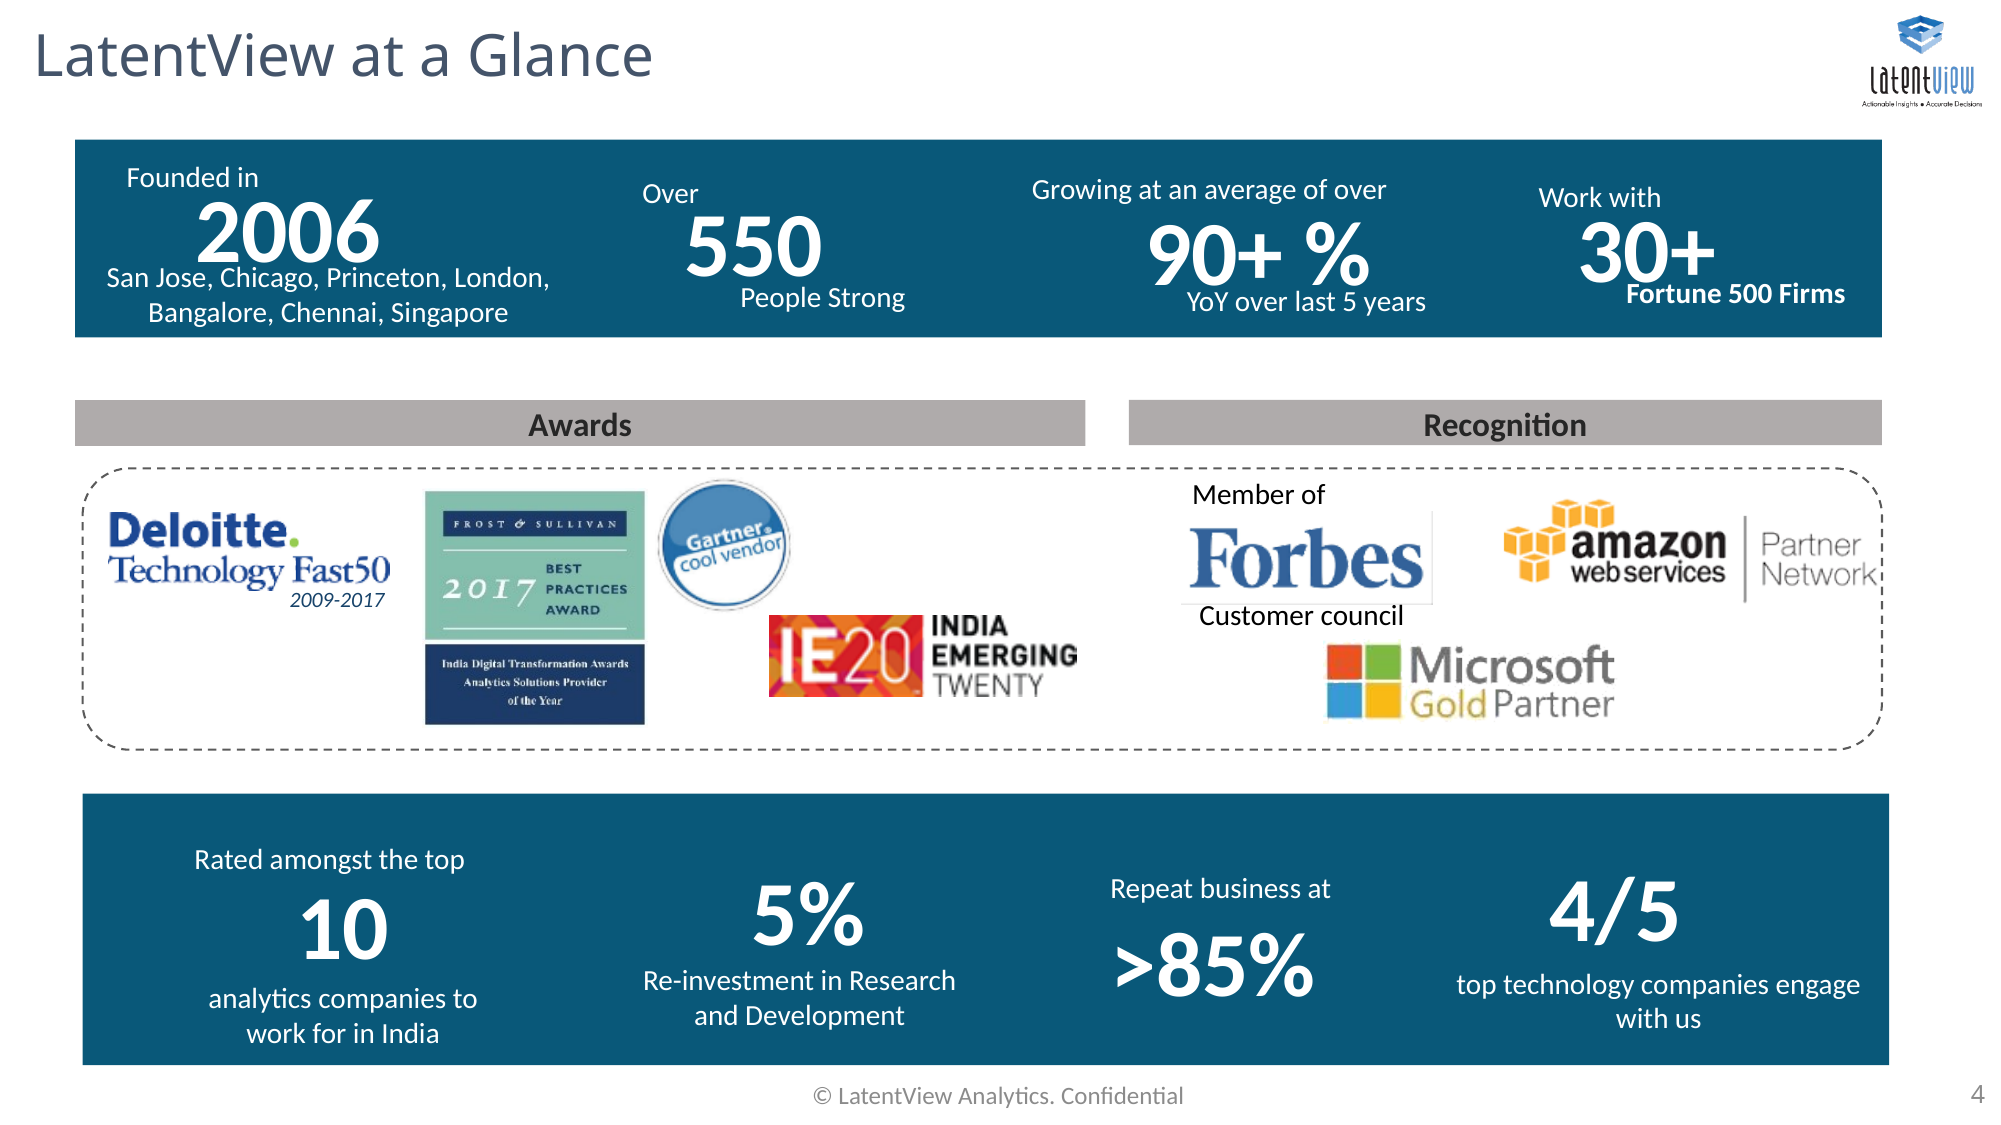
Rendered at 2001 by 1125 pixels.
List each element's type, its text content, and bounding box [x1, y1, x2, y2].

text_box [702, 846, 1013, 1040]
picture [655, 477, 1077, 697]
text_box [82, 468, 1882, 750]
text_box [1523, 170, 1925, 317]
footer © LatentView Analytics. Confidential [660, 1065, 1336, 1125]
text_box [78, 150, 579, 337]
text_box [82, 793, 1890, 1066]
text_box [1415, 842, 1903, 1044]
picture [1862, 15, 1982, 108]
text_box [1017, 162, 1671, 325]
picture [1181, 511, 1433, 605]
text_box Customer council [1184, 588, 1452, 639]
picture [422, 488, 648, 728]
text_box Awards [74, 399, 1086, 447]
slide_number 4 [1550, 1065, 2000, 1125]
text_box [108, 512, 400, 621]
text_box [627, 166, 1012, 321]
text_box Recognition [1128, 399, 1883, 446]
text_box Member of [1177, 467, 1402, 518]
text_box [160, 832, 702, 1059]
picture [1323, 436, 1930, 724]
text_box [74, 139, 1883, 338]
text_box Repeat business at >85% [1095, 862, 1353, 1022]
title LatentView at a Glance [18, 0, 1856, 116]
